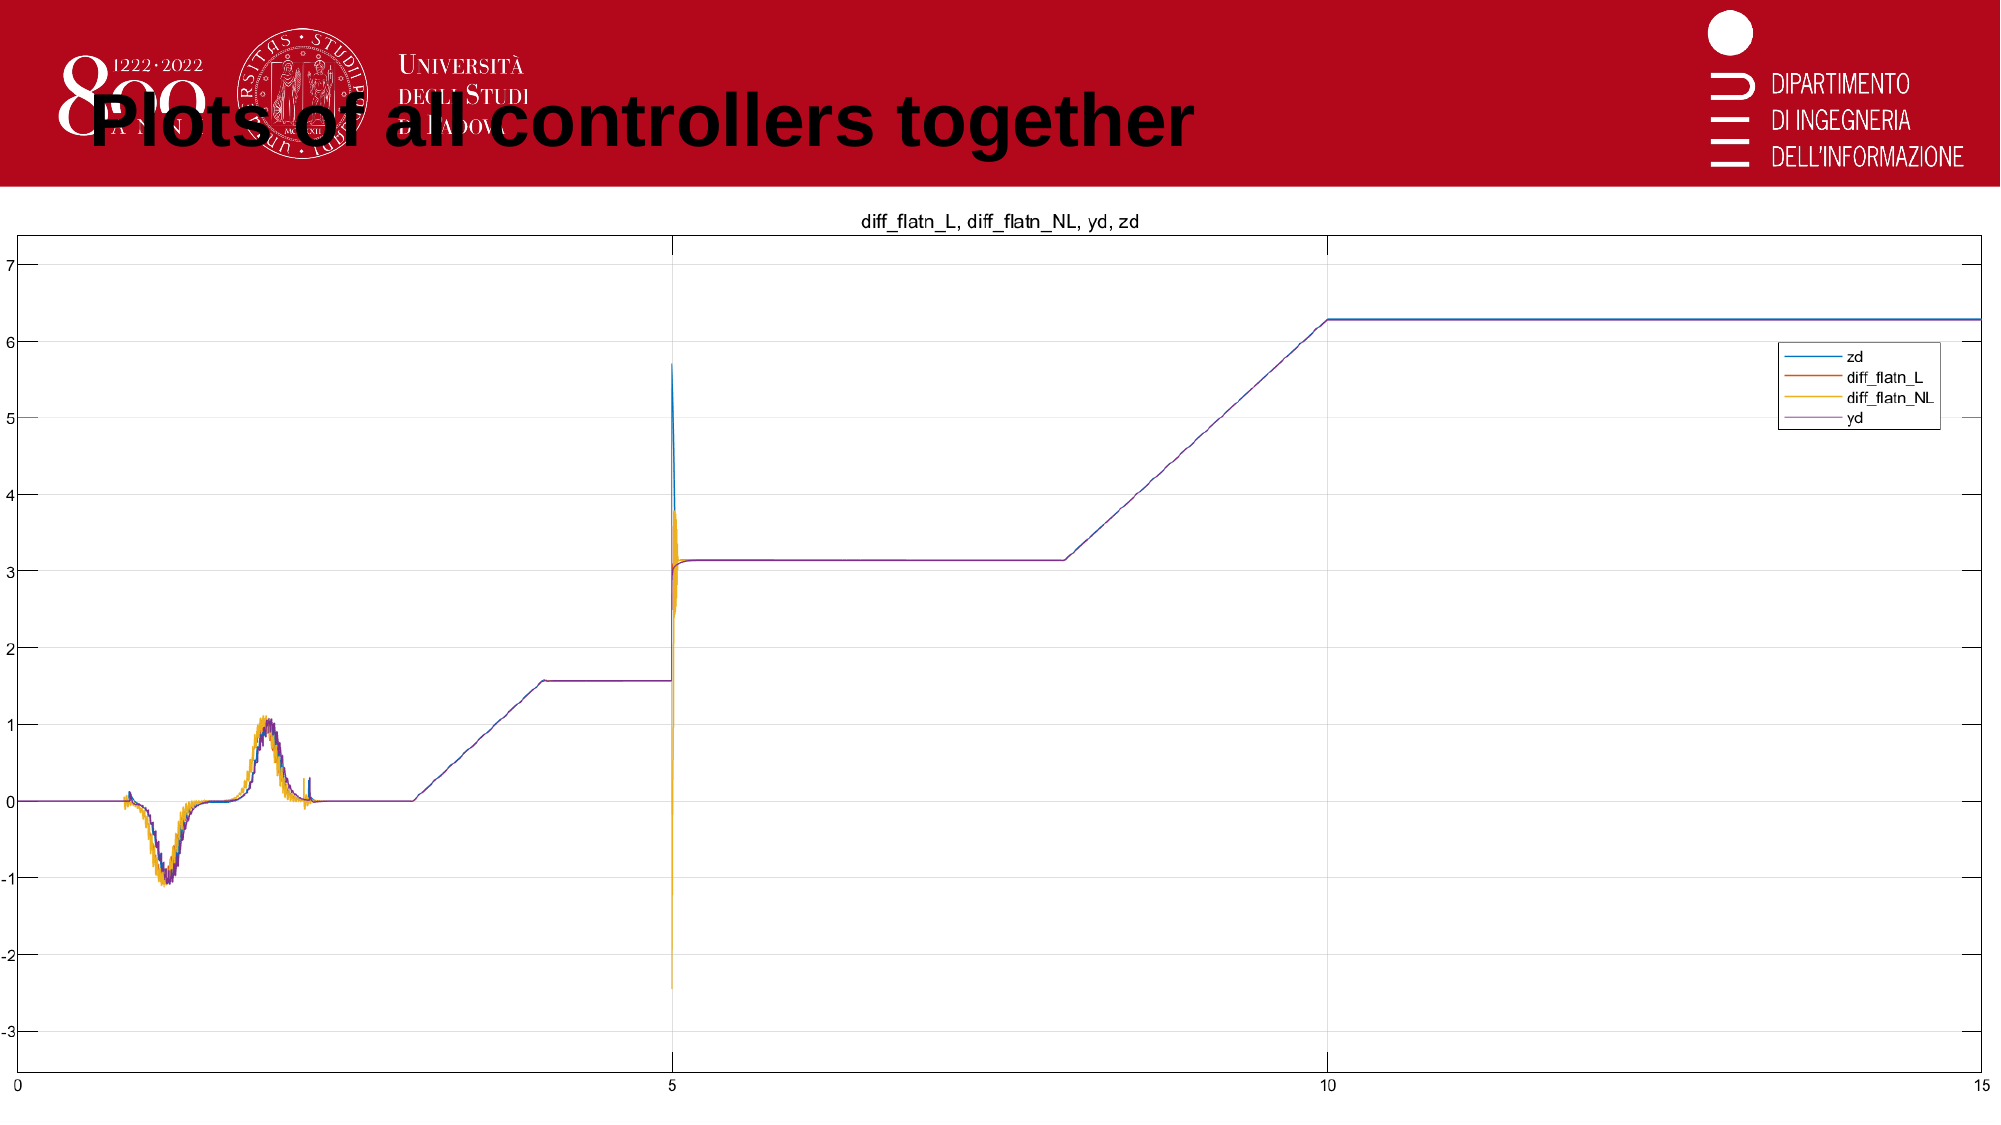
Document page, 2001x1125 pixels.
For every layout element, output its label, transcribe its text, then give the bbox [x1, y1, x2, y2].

picture [0, 0, 2000, 1125]
title Plots of all controllers together [74, 25, 1663, 207]
